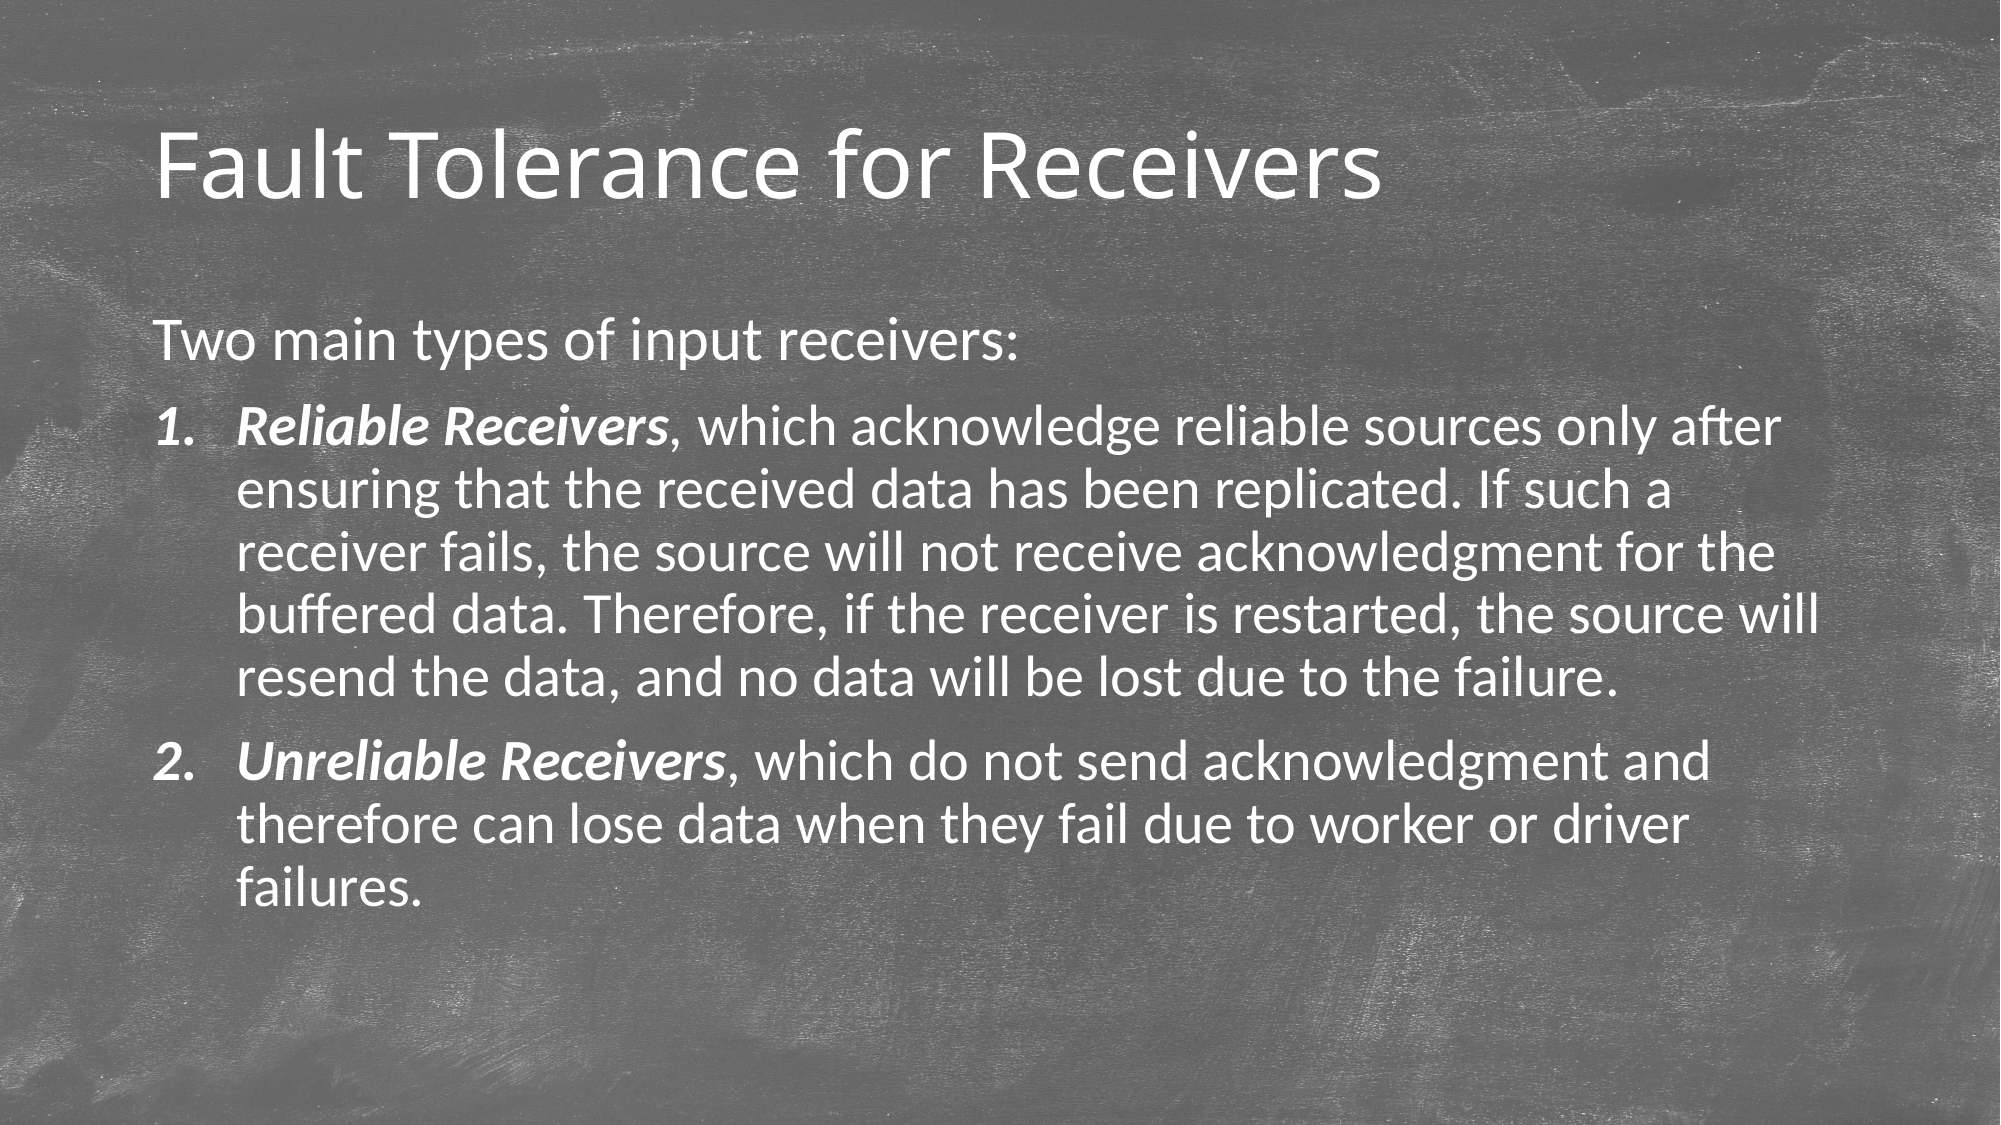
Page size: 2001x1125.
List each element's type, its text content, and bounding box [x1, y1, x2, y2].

title Fault Tolerance for Receivers [137, 59, 1863, 278]
list Two main types of input receivers: Reliable Receivers, which acknowledge reliable sources only after ensuring that the received data has been replicated. If such a receiver fails, the source will not receive acknowledgment for the buffered data. Therefore, if the receiver is restarted, the source will resend the data, and no data will be lost due to the failure. Unreliable Receivers, which do not send acknowledgment and therefore can lose data when they fail due to worker or driver failures. [137, 299, 1863, 1066]
